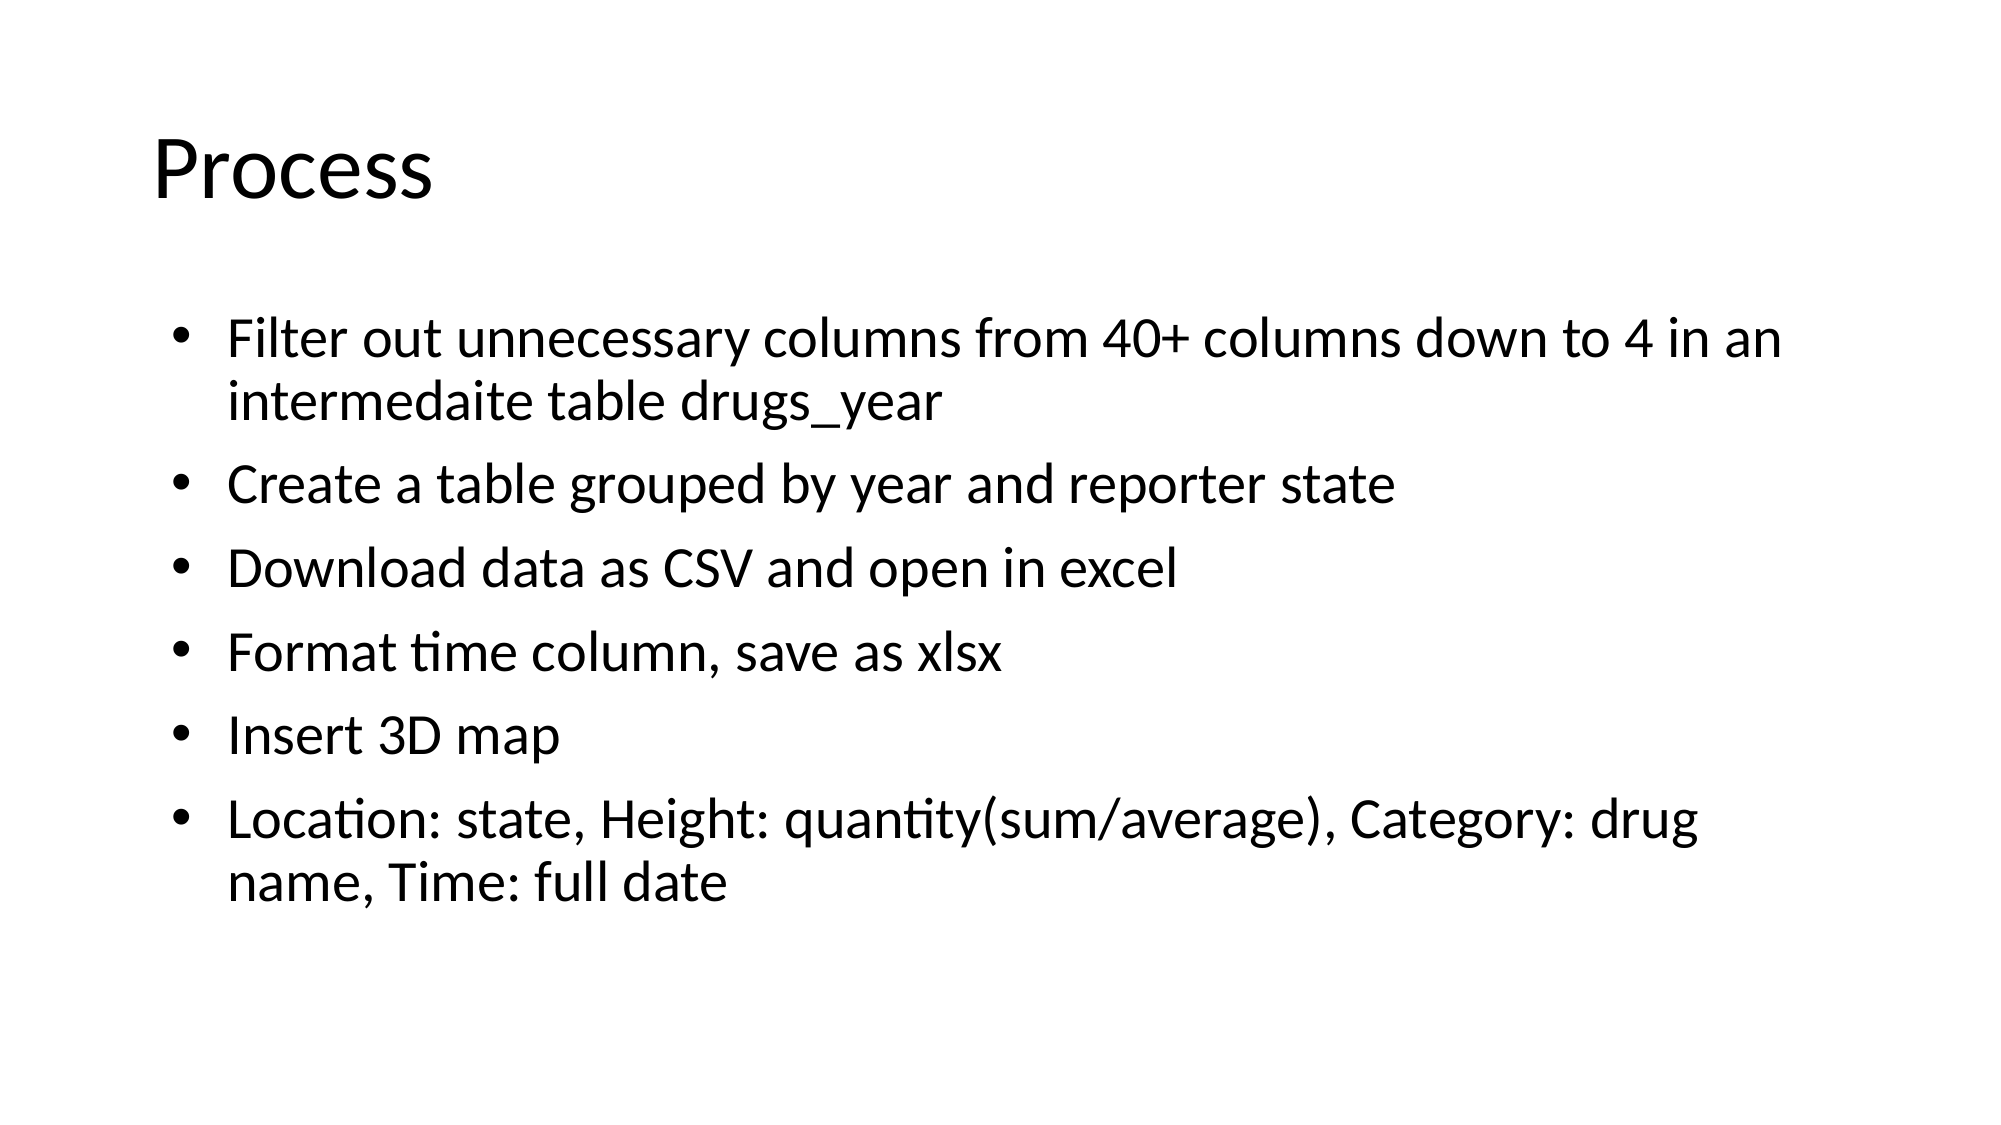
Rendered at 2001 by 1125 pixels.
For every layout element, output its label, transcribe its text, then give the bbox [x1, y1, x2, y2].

list Filter out unnecessary columns from 40+ columns down to 4 in an intermedaite table drugs_year Create a table grouped by year and reporter state Download data as CSV and open in excel Format time column, save as xlsx Insert 3D map Location: state, Height: quantity(sum/average), Category: drug name, Time: full date [137, 299, 1863, 1014]
title Process [137, 59, 1863, 278]
